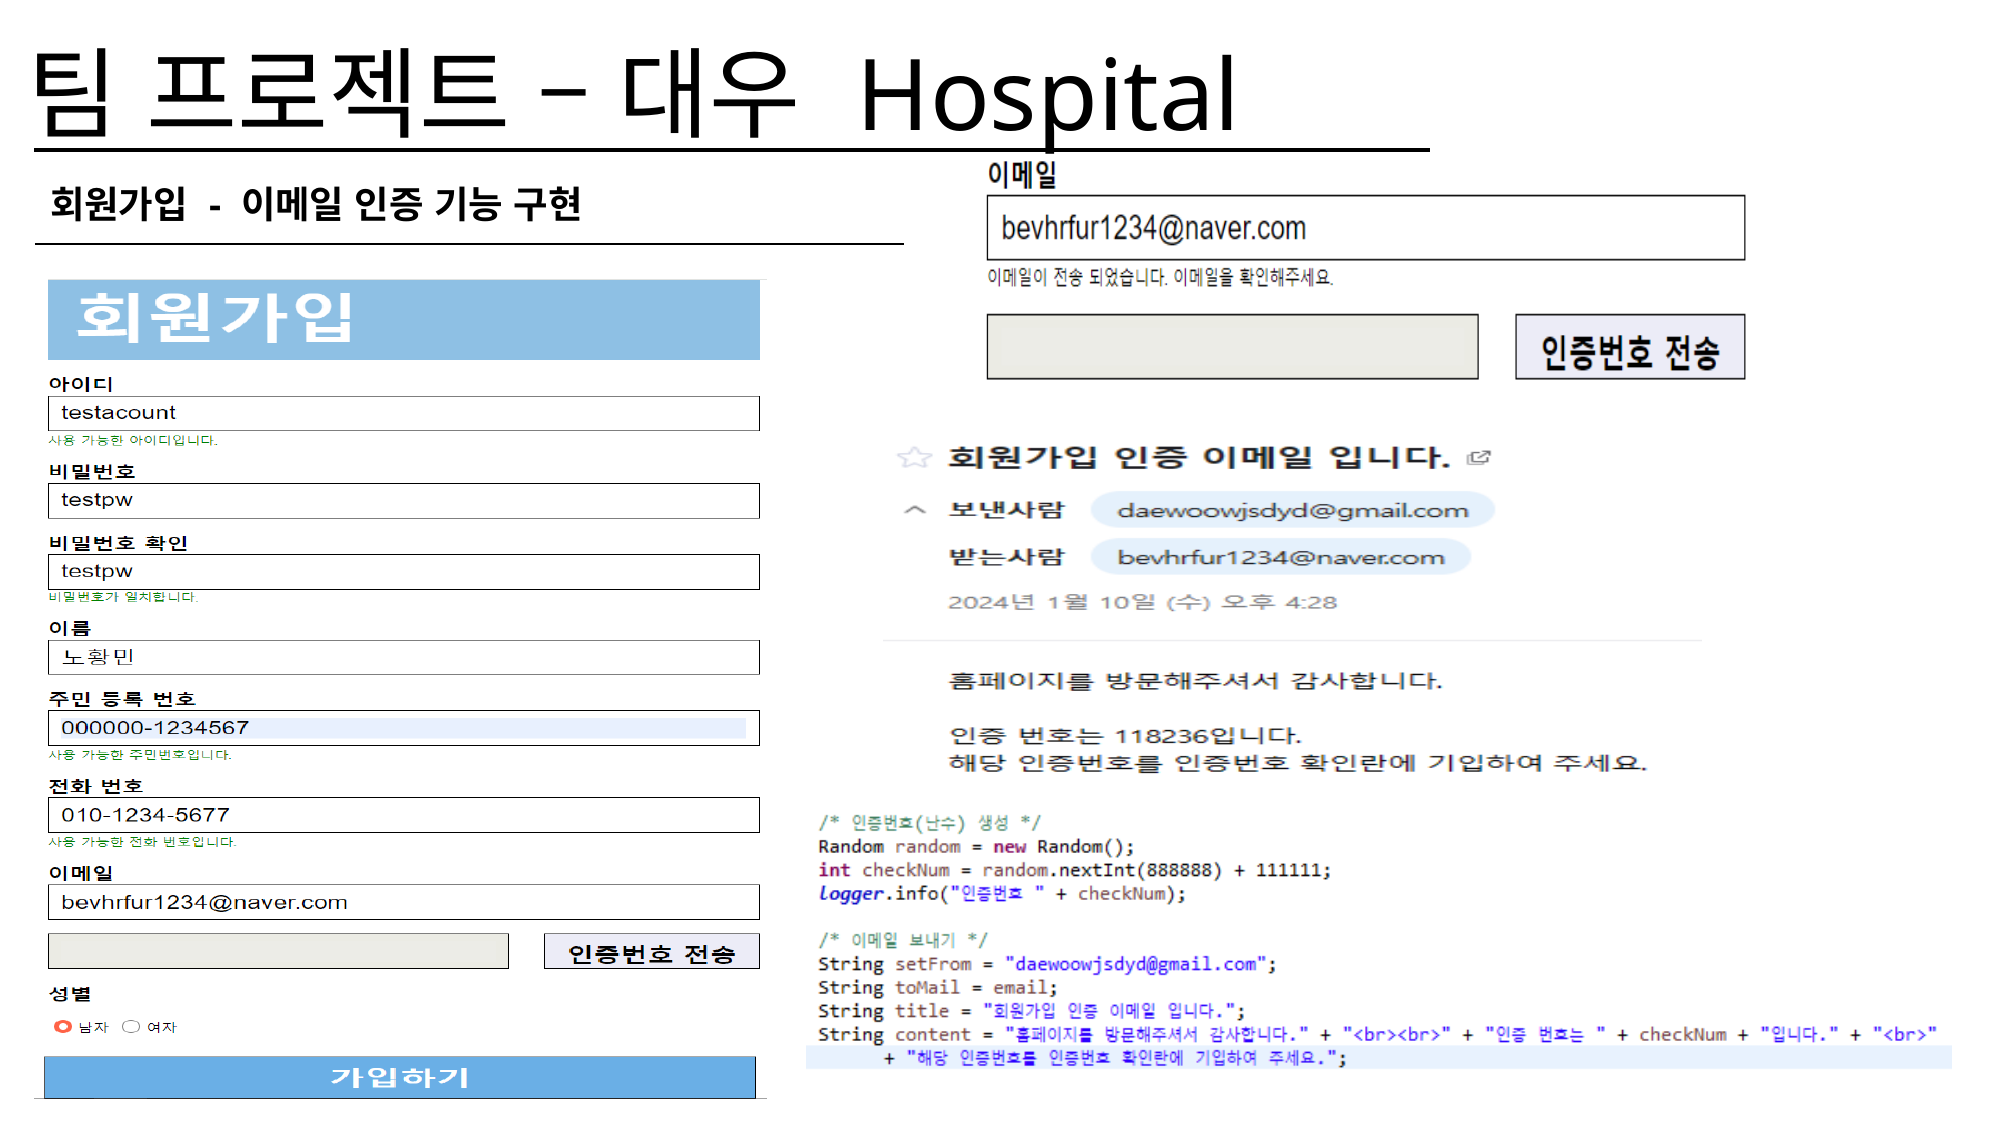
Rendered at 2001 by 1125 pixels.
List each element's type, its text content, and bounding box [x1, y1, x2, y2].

picture [981, 160, 1755, 392]
text_box 팀 프로젝트 – 대우 Hospital [12, 19, 1756, 165]
picture [806, 806, 1952, 1078]
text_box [34, 279, 767, 1099]
table_header 회원가입 - 이메일 인증 기능 구현 [35, 165, 904, 243]
picture [883, 439, 1702, 781]
